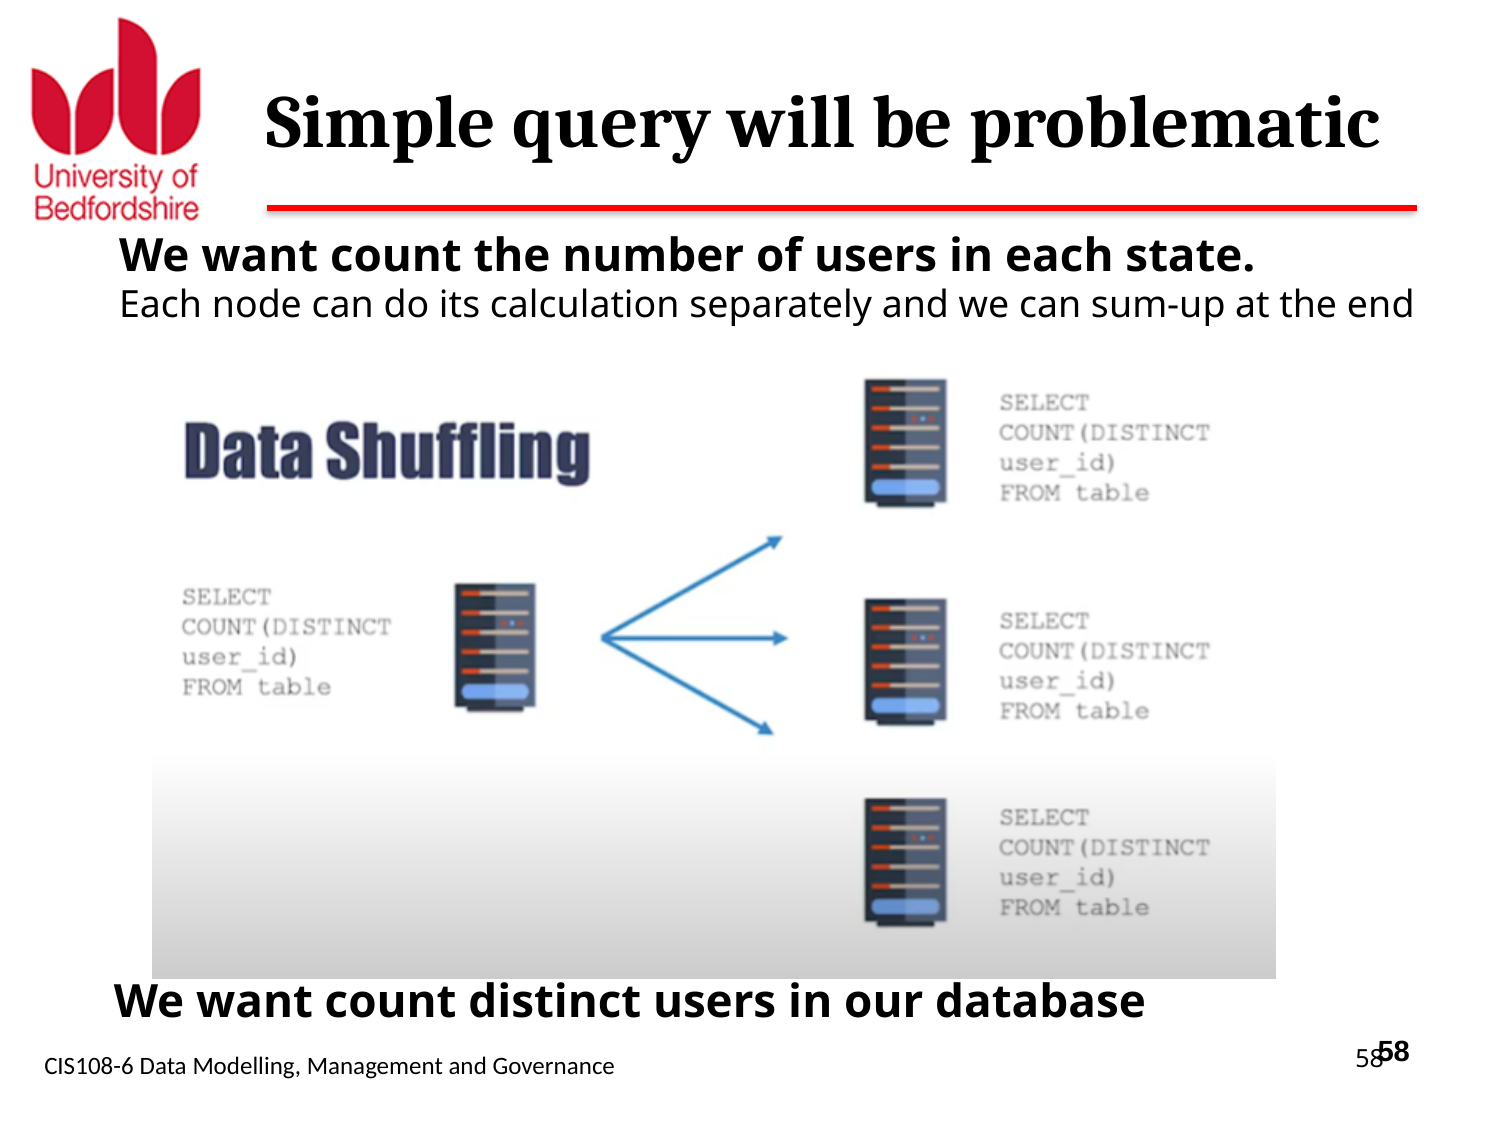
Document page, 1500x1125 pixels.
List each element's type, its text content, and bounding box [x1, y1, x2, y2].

picture [0, 0, 237, 236]
slide_number 58 [1350, 1025, 1425, 1076]
text_box We want count the number of users in each state. Each node can do its calculation separately and we can sum-up at the end [104, 217, 1431, 333]
text_box We want count distinct users in our database [99, 964, 1275, 1035]
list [151, 277, 1277, 979]
title Simple query will be problematic [99, 61, 1413, 174]
footer CIS108-6 Data Modelling, Management and Governance [29, 1035, 715, 1095]
